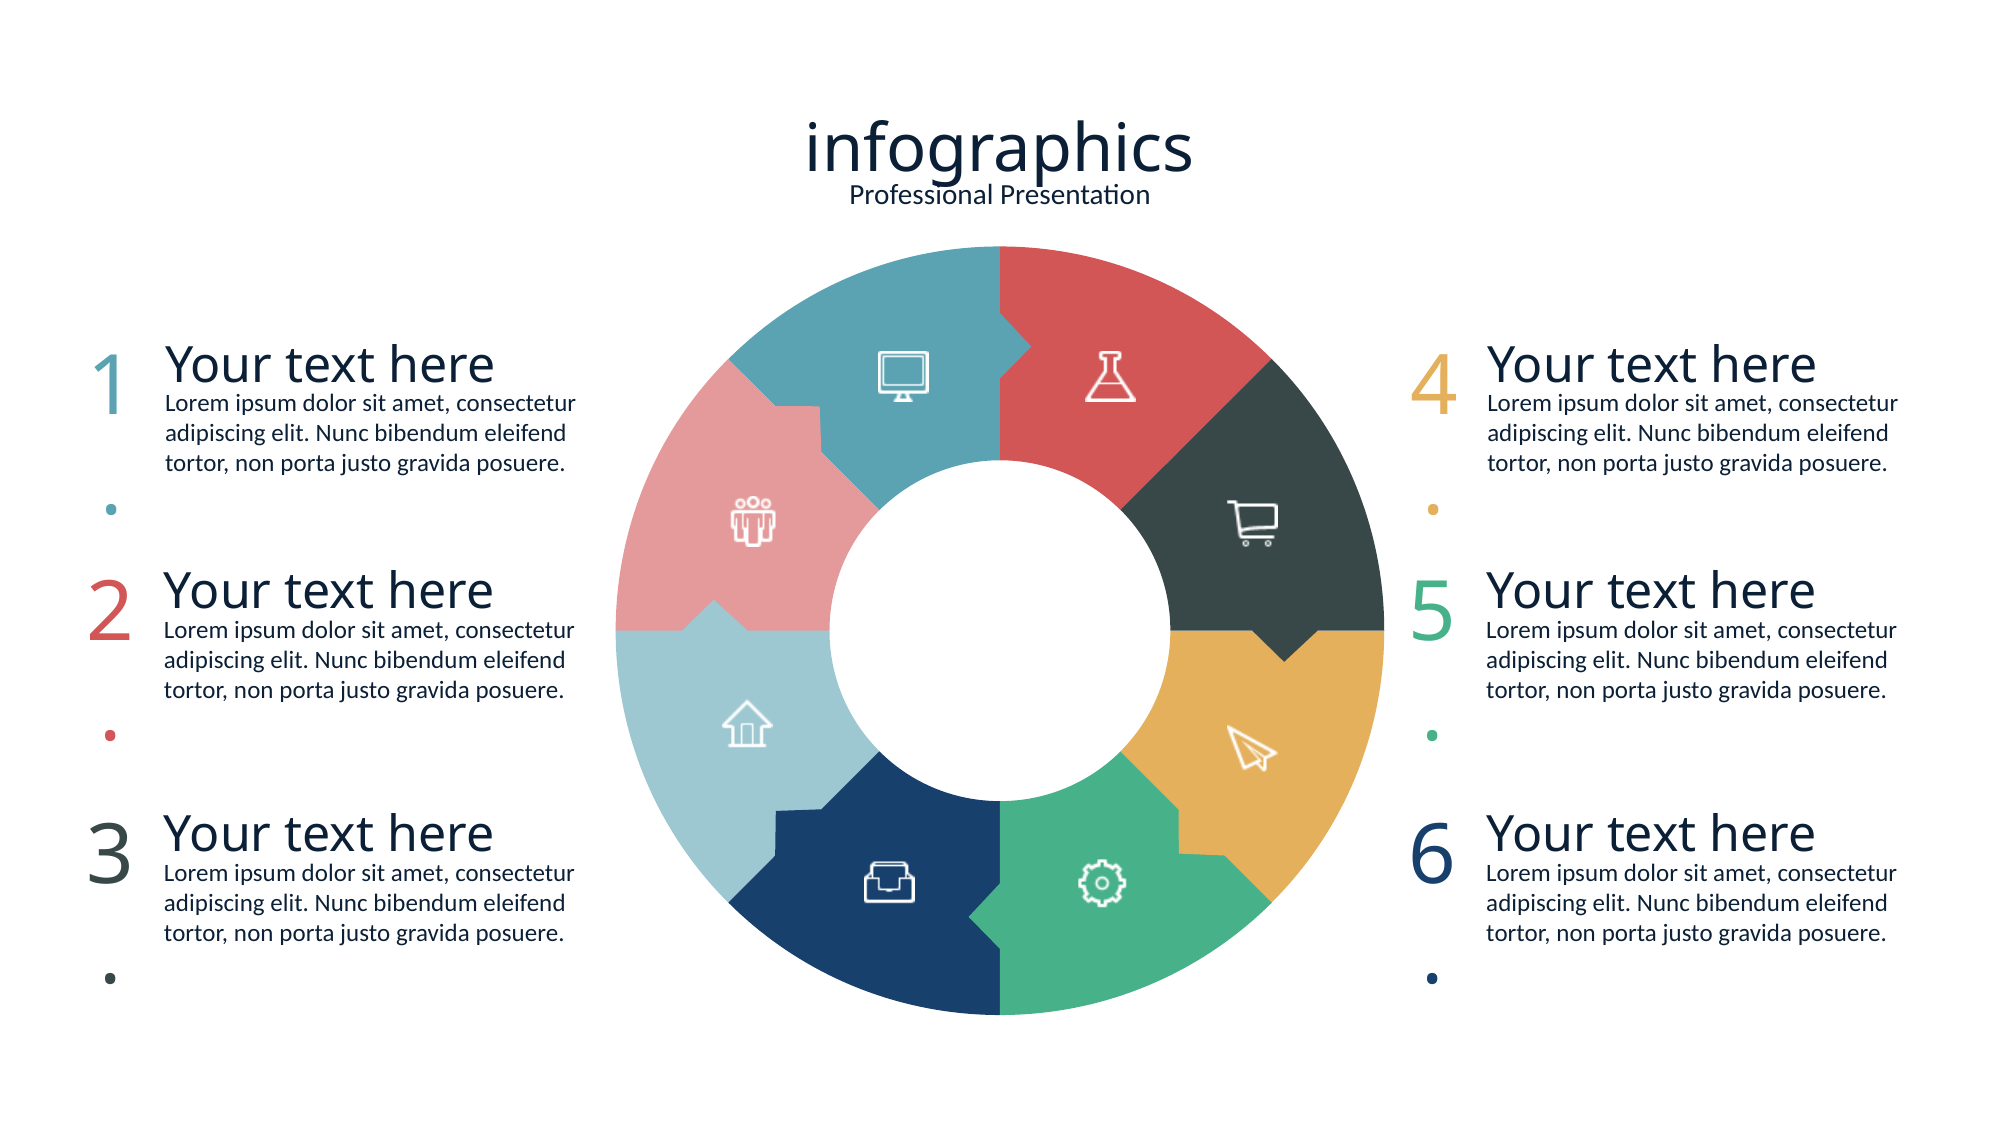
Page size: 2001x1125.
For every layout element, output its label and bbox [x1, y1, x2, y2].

text_box [70, 549, 625, 712]
text_box [132, 97, 1868, 219]
text_box [71, 323, 626, 486]
picture [1227, 724, 1278, 775]
picture [864, 857, 915, 908]
text_box [615, 246, 1385, 1016]
text_box [1393, 549, 1947, 712]
picture [1227, 499, 1278, 550]
picture [728, 496, 779, 547]
picture [722, 698, 773, 749]
picture [1077, 858, 1128, 909]
text_box [70, 793, 625, 955]
text_box [1394, 323, 1948, 486]
picture [878, 351, 929, 402]
picture [1085, 351, 1136, 402]
text_box [1393, 793, 1947, 955]
